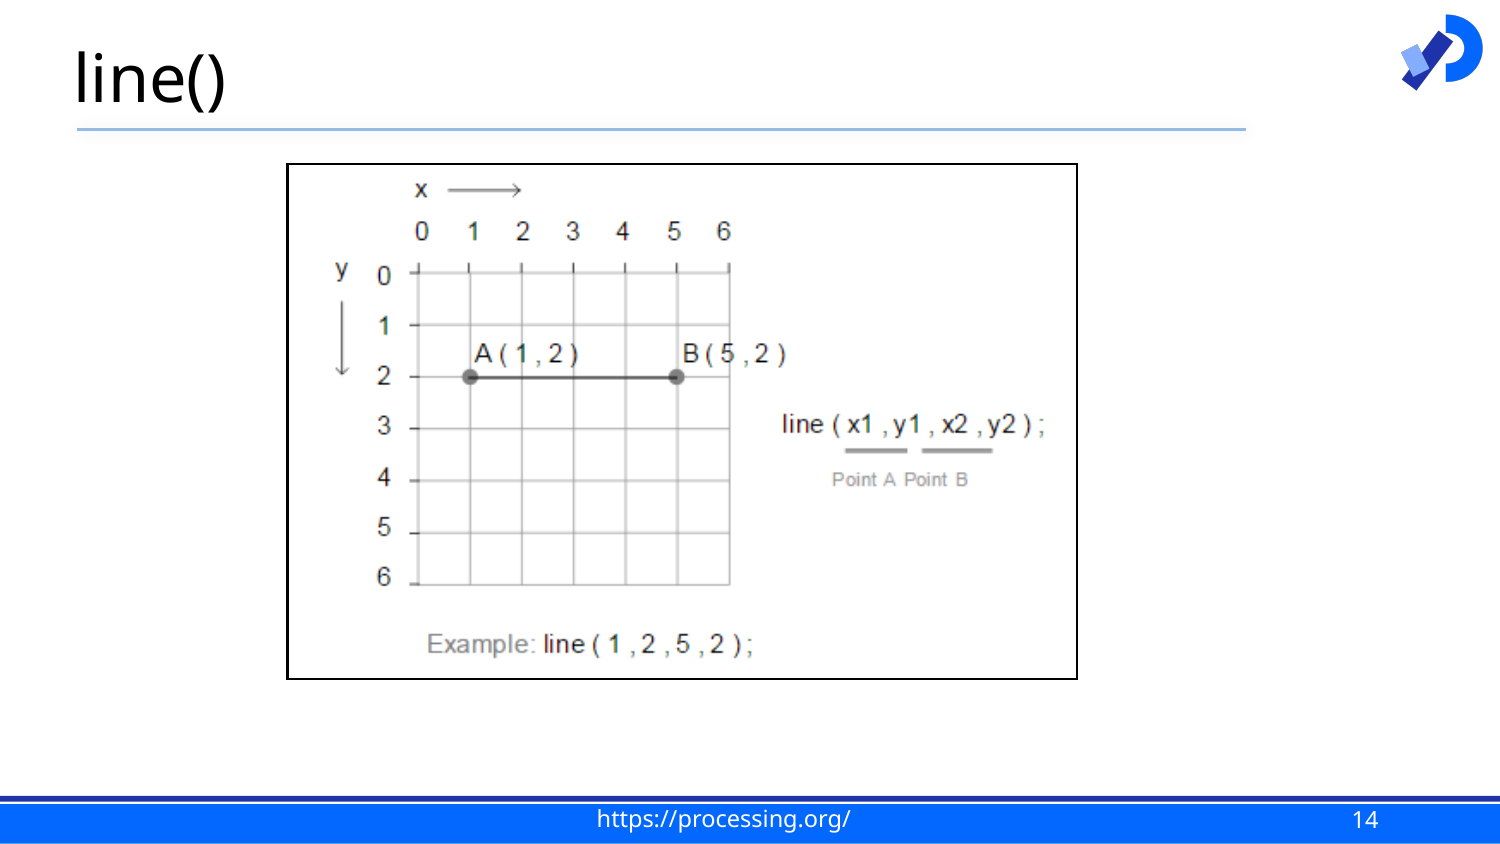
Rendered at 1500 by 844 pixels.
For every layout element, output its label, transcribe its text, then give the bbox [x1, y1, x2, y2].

picture [1398, 9, 1485, 96]
footer https://processing.org/ [527, 802, 927, 843]
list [288, 165, 1077, 679]
title line() [64, 0, 1341, 126]
slide_number 14 [1074, 799, 1388, 844]
